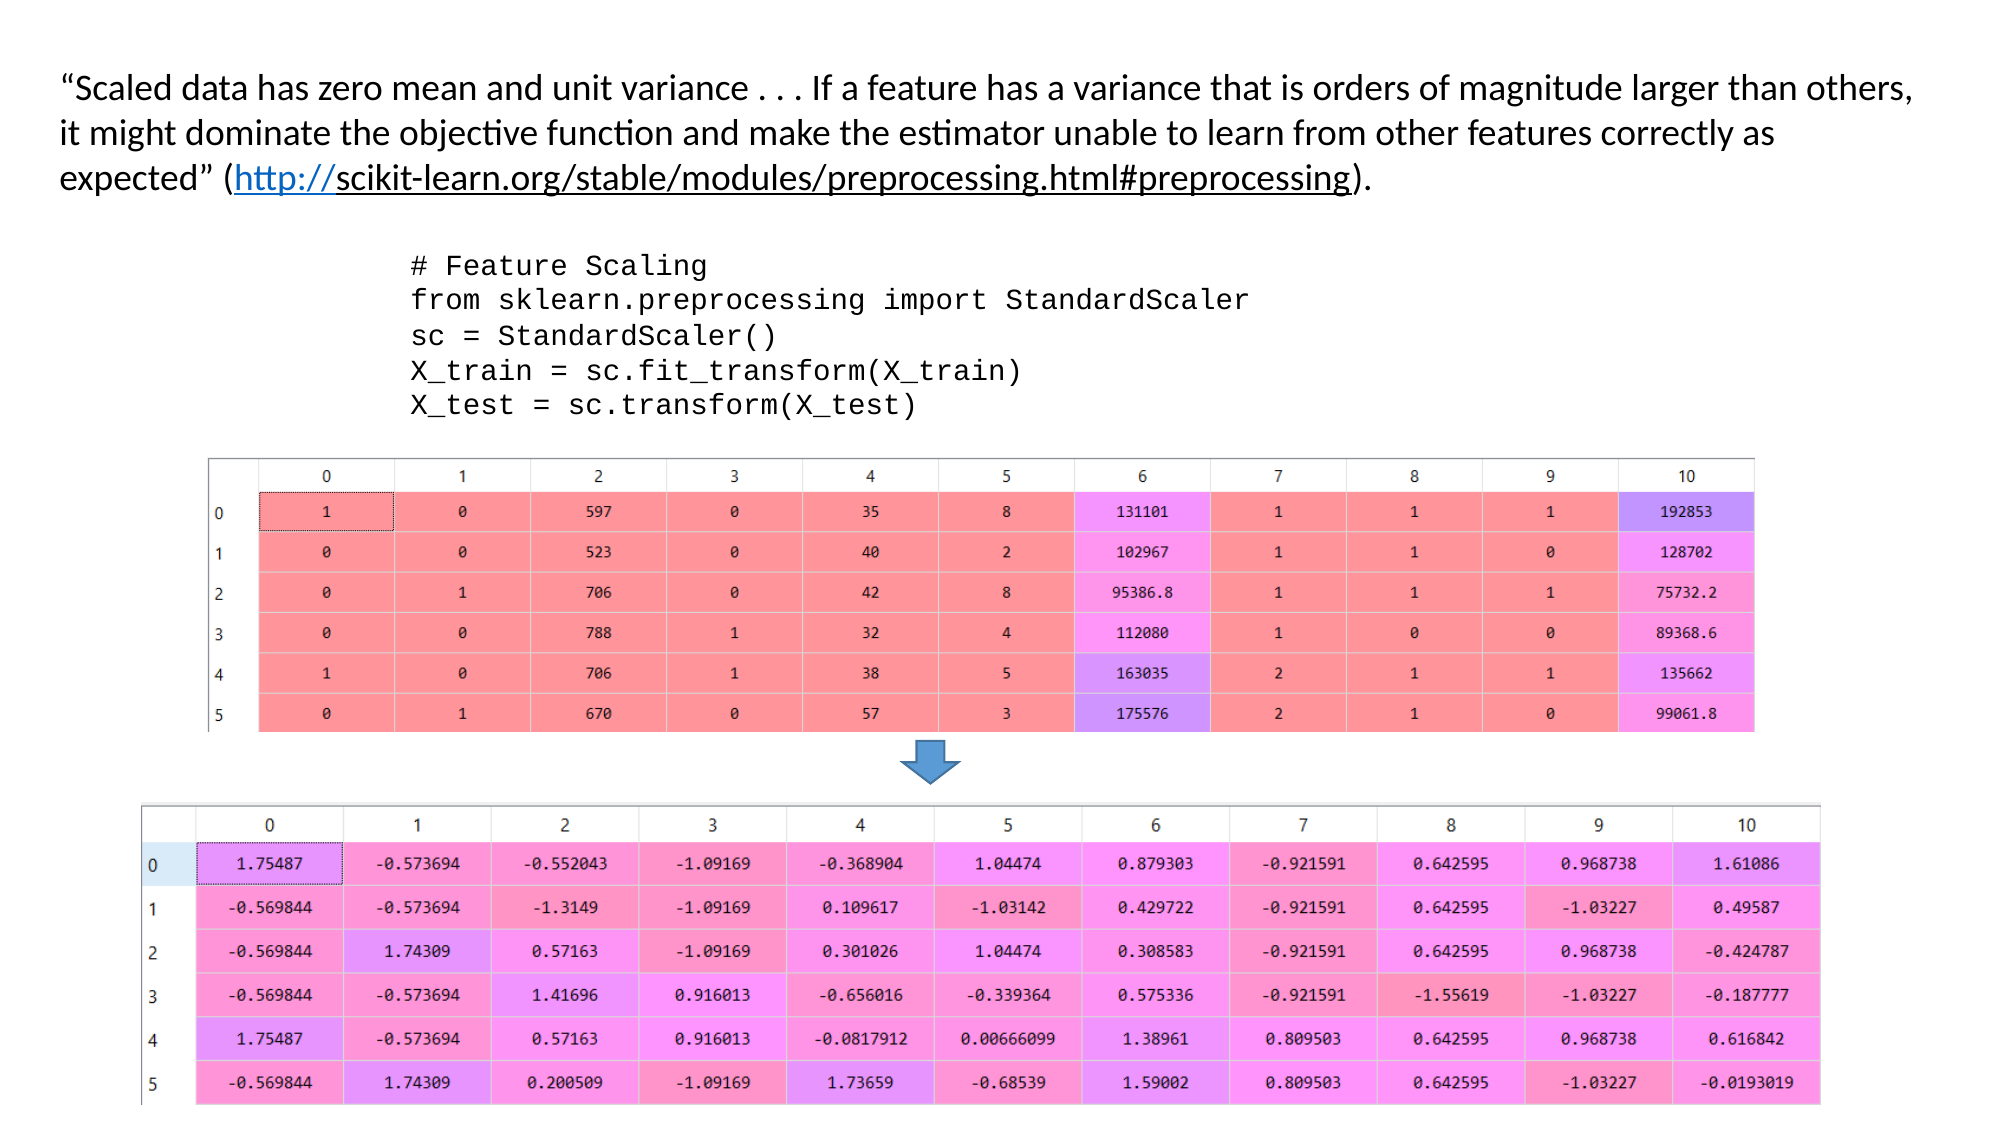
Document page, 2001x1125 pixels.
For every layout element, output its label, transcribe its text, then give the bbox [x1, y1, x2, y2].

picture [141, 802, 1821, 1105]
text_box [899, 739, 962, 785]
text_box “Scaled data has zero mean and unit variance . . . If a feature has a variance that is orders of magnitude larger than others, it might dominate the objective function and make the estimator unable to learn from other features correctly as expected” (http://scikit-learn.org/stable/modules/preprocessing.html#preprocessing). [44, 55, 1951, 206]
picture [207, 457, 1755, 732]
text_box # Feature Scaling from sklearn.preprocessing import StandardScaler sc = StandardScaler() X_train = sc.fit_transform(X_train) X_test = sc.transform(X_test) [395, 238, 1636, 429]
